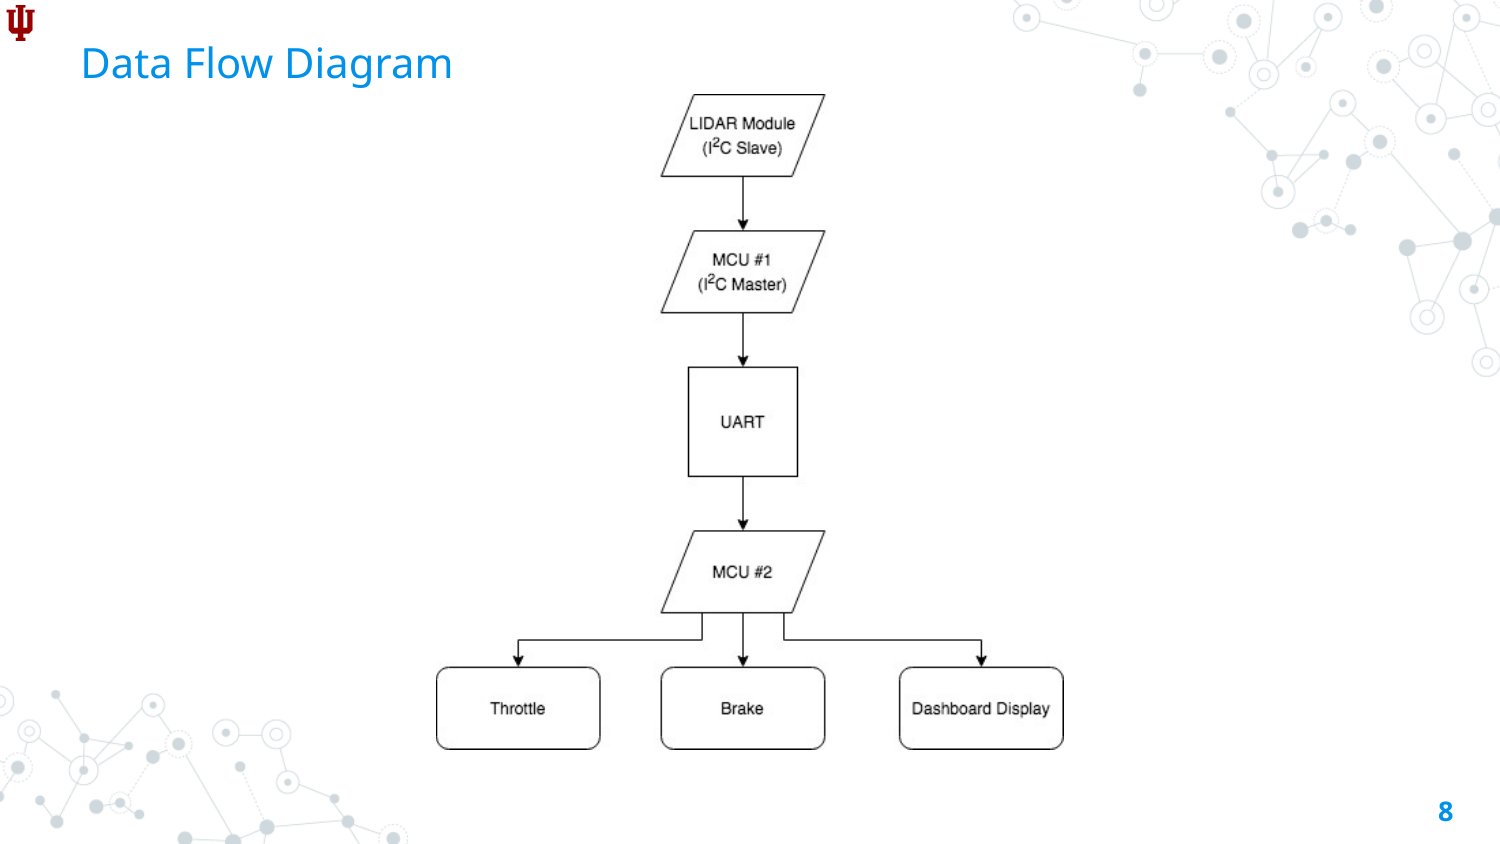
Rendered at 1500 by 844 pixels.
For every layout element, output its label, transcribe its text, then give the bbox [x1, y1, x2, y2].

title Data Flow Diagram [65, 26, 541, 102]
picture [0, 0, 1500, 844]
slide_number 8 [1378, 779, 1469, 844]
